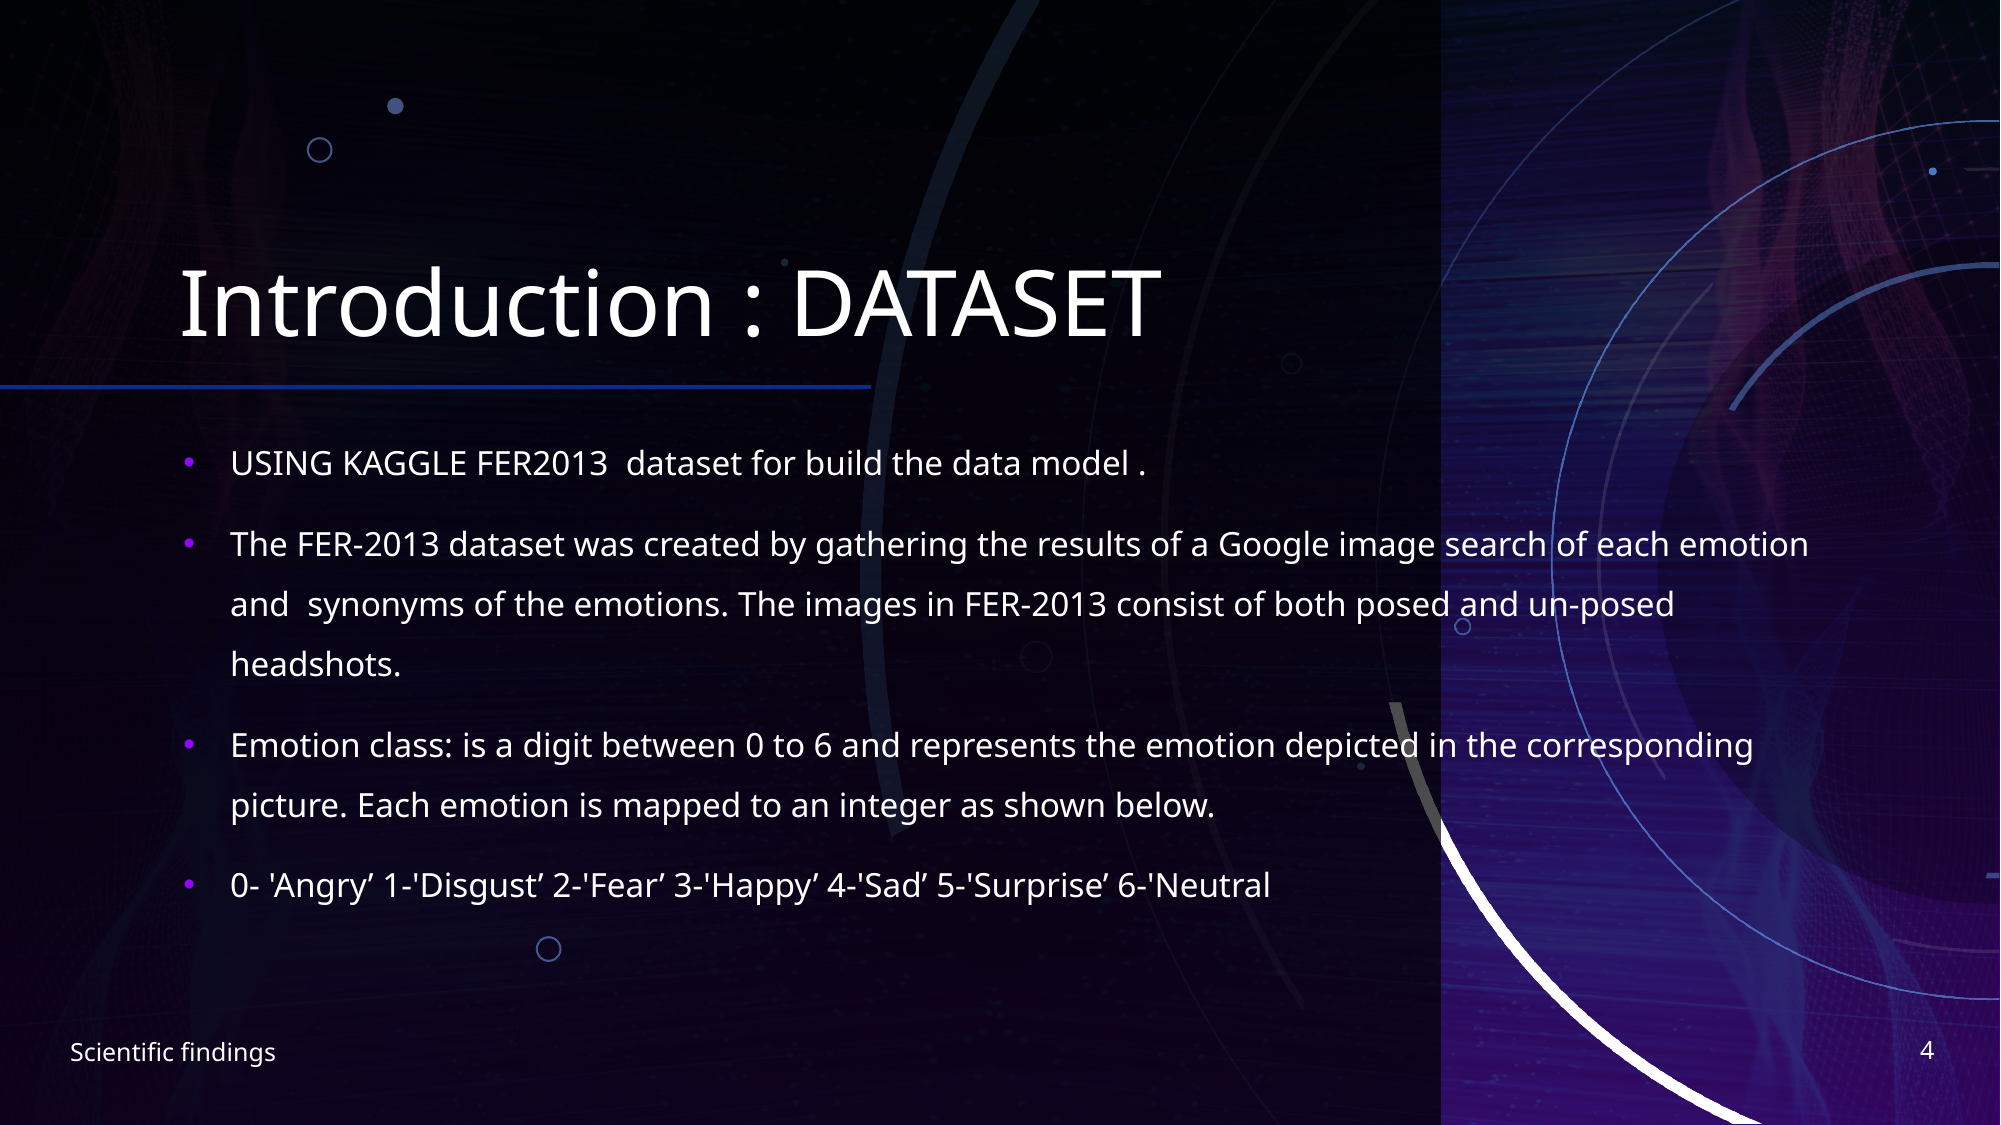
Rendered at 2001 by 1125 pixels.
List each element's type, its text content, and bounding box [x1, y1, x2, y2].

footer Scientific findings [55, 1023, 731, 1084]
title Introduction : DATASET [164, 172, 1299, 364]
picture [730, 0, 2000, 1124]
list USING KAGGLE FER2013 dataset for build the data model . The FER-2013 dataset was created by gathering the results of a Google image search of each emotion and synonyms of the emotions. The images in FER-2013 consist of both posed and un-posed headshots. Emotion class: is a digit between 0 to 6 and represents the emotion depicted in the corresponding picture. Each emotion is mapped to an integer as shown below. 0- 'Angry’ 1-'Disgust’ 2-'Fear’ 3-'Happy’ 4-'Sad’ 5-'Surprise’ 6-'Neutral [168, 415, 1855, 962]
slide_number 4 [1499, 1021, 1950, 1082]
